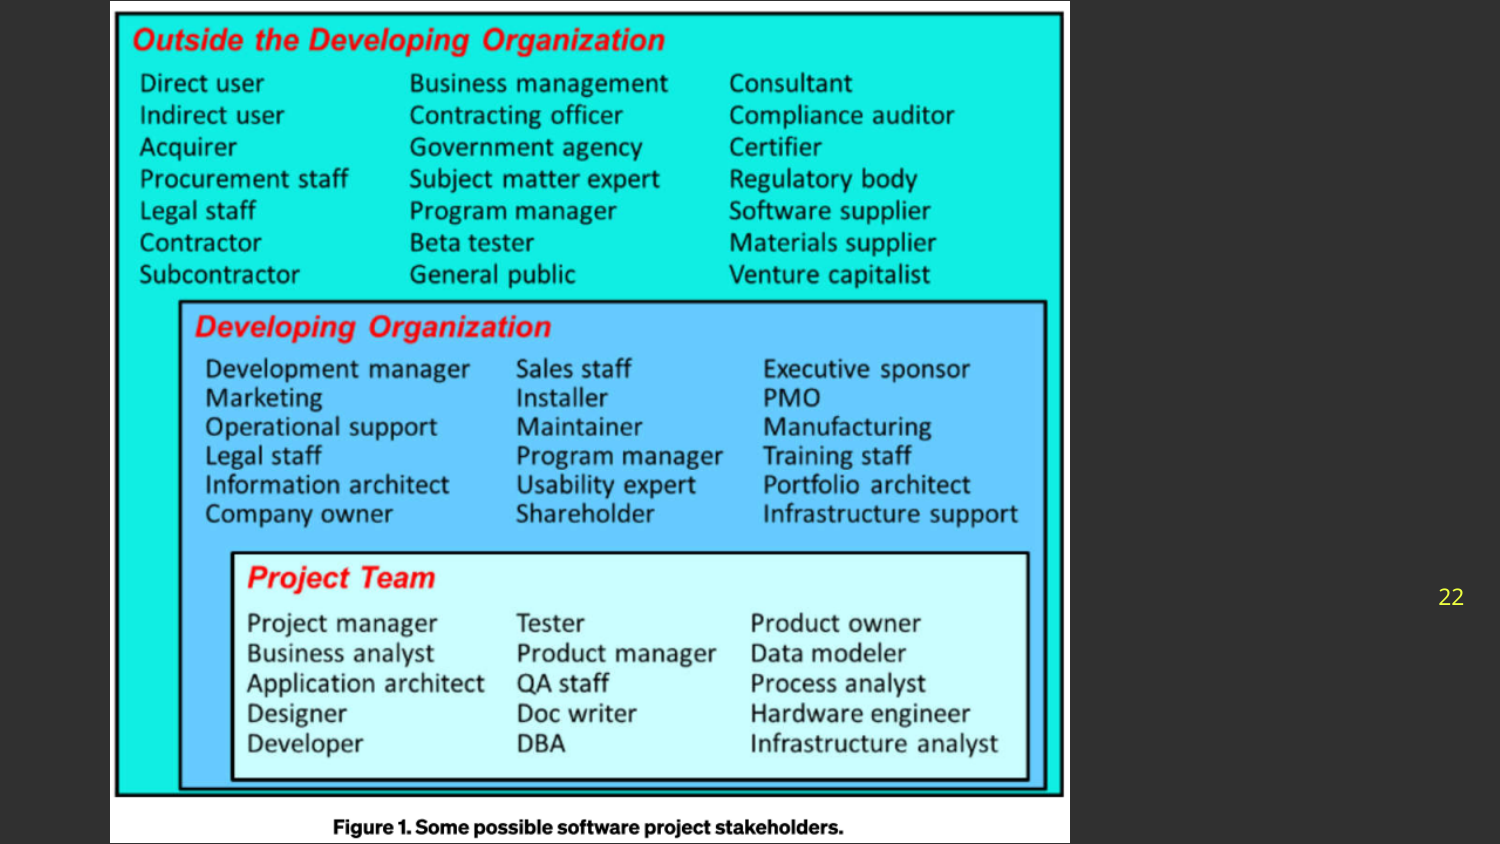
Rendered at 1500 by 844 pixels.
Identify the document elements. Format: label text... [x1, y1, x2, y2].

picture [109, 0, 1071, 843]
slide_number ‹#› [1389, 573, 1480, 623]
